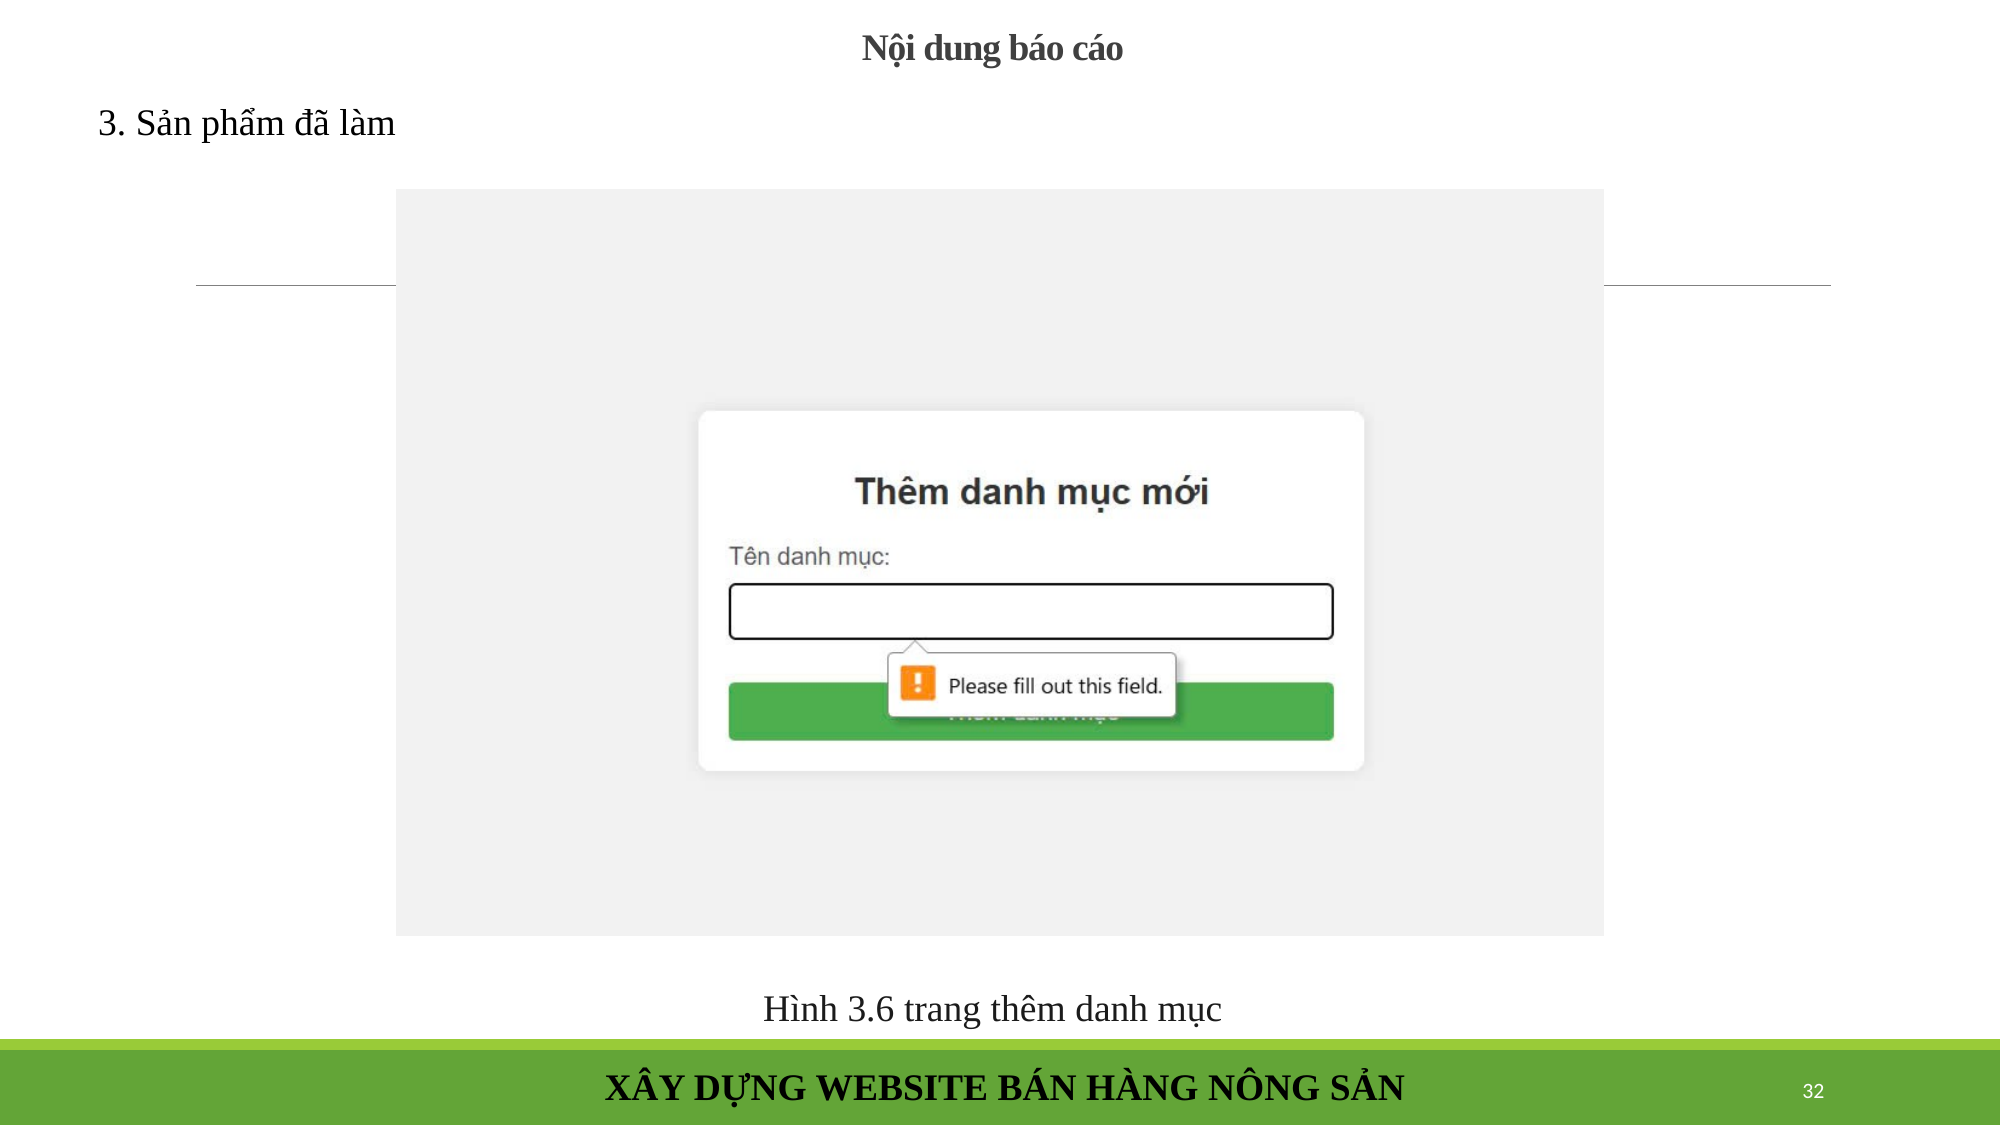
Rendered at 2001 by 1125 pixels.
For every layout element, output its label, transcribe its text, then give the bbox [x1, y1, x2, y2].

slide_number 32 [1624, 1059, 1840, 1120]
text_box XÂY DỰNG WEBSITE BÁN HÀNG NÔNG SẢN [589, 1055, 1421, 1125]
picture [395, 189, 1605, 936]
text_box 3. Sản phẩm đã làm [83, 90, 759, 150]
title Nội dung báo cáo [843, 20, 1144, 76]
text_box Hình 3.6 trang thêm danh mục [748, 976, 1238, 1037]
